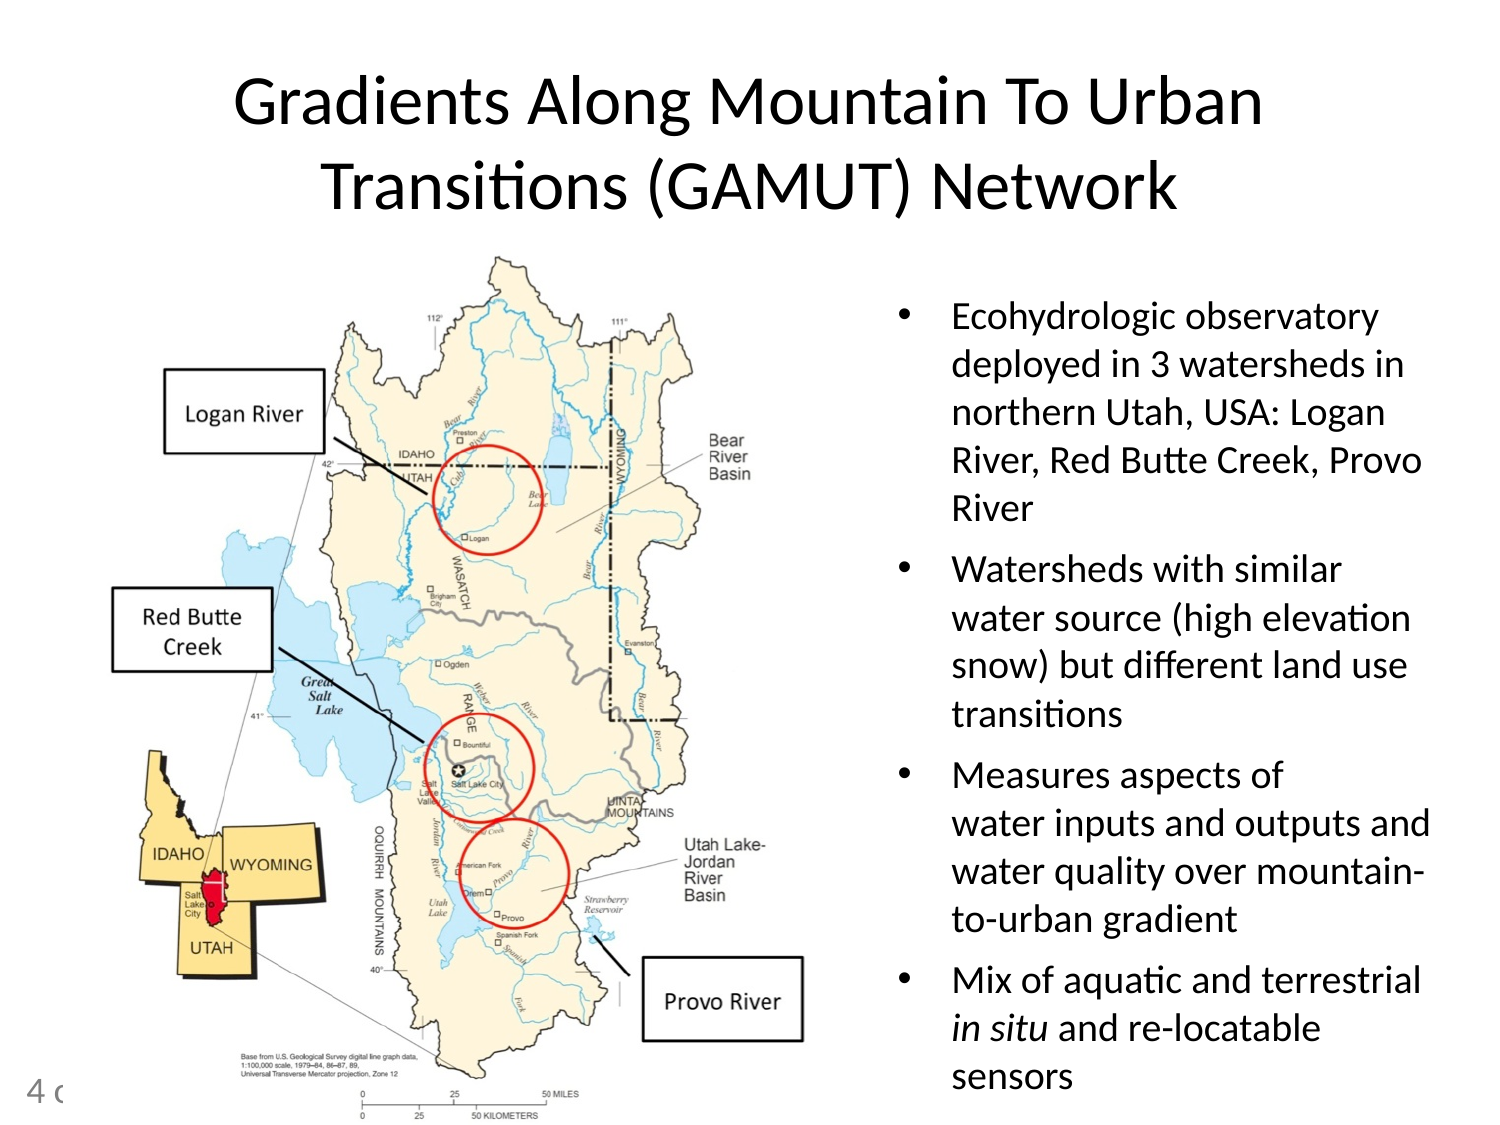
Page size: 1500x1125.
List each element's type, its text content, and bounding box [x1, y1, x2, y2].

list Ecohydrologic observatory deployed in 3 watersheds in northern Utah, USA: Logan River, Red Butte Creek, Provo River Watersheds with similar water source (high elevation snow) but different land use transitions Measures aspects of water inputs and outputs and water quality over mountain-to-urban gradient Mix of aquatic and terrestrial in situ and re-locatable sensors [882, 282, 1458, 1115]
title Gradients Along Mountain To Urban Transitions (GAMUT) Network [75, 45, 1425, 233]
picture [62, 244, 819, 1125]
